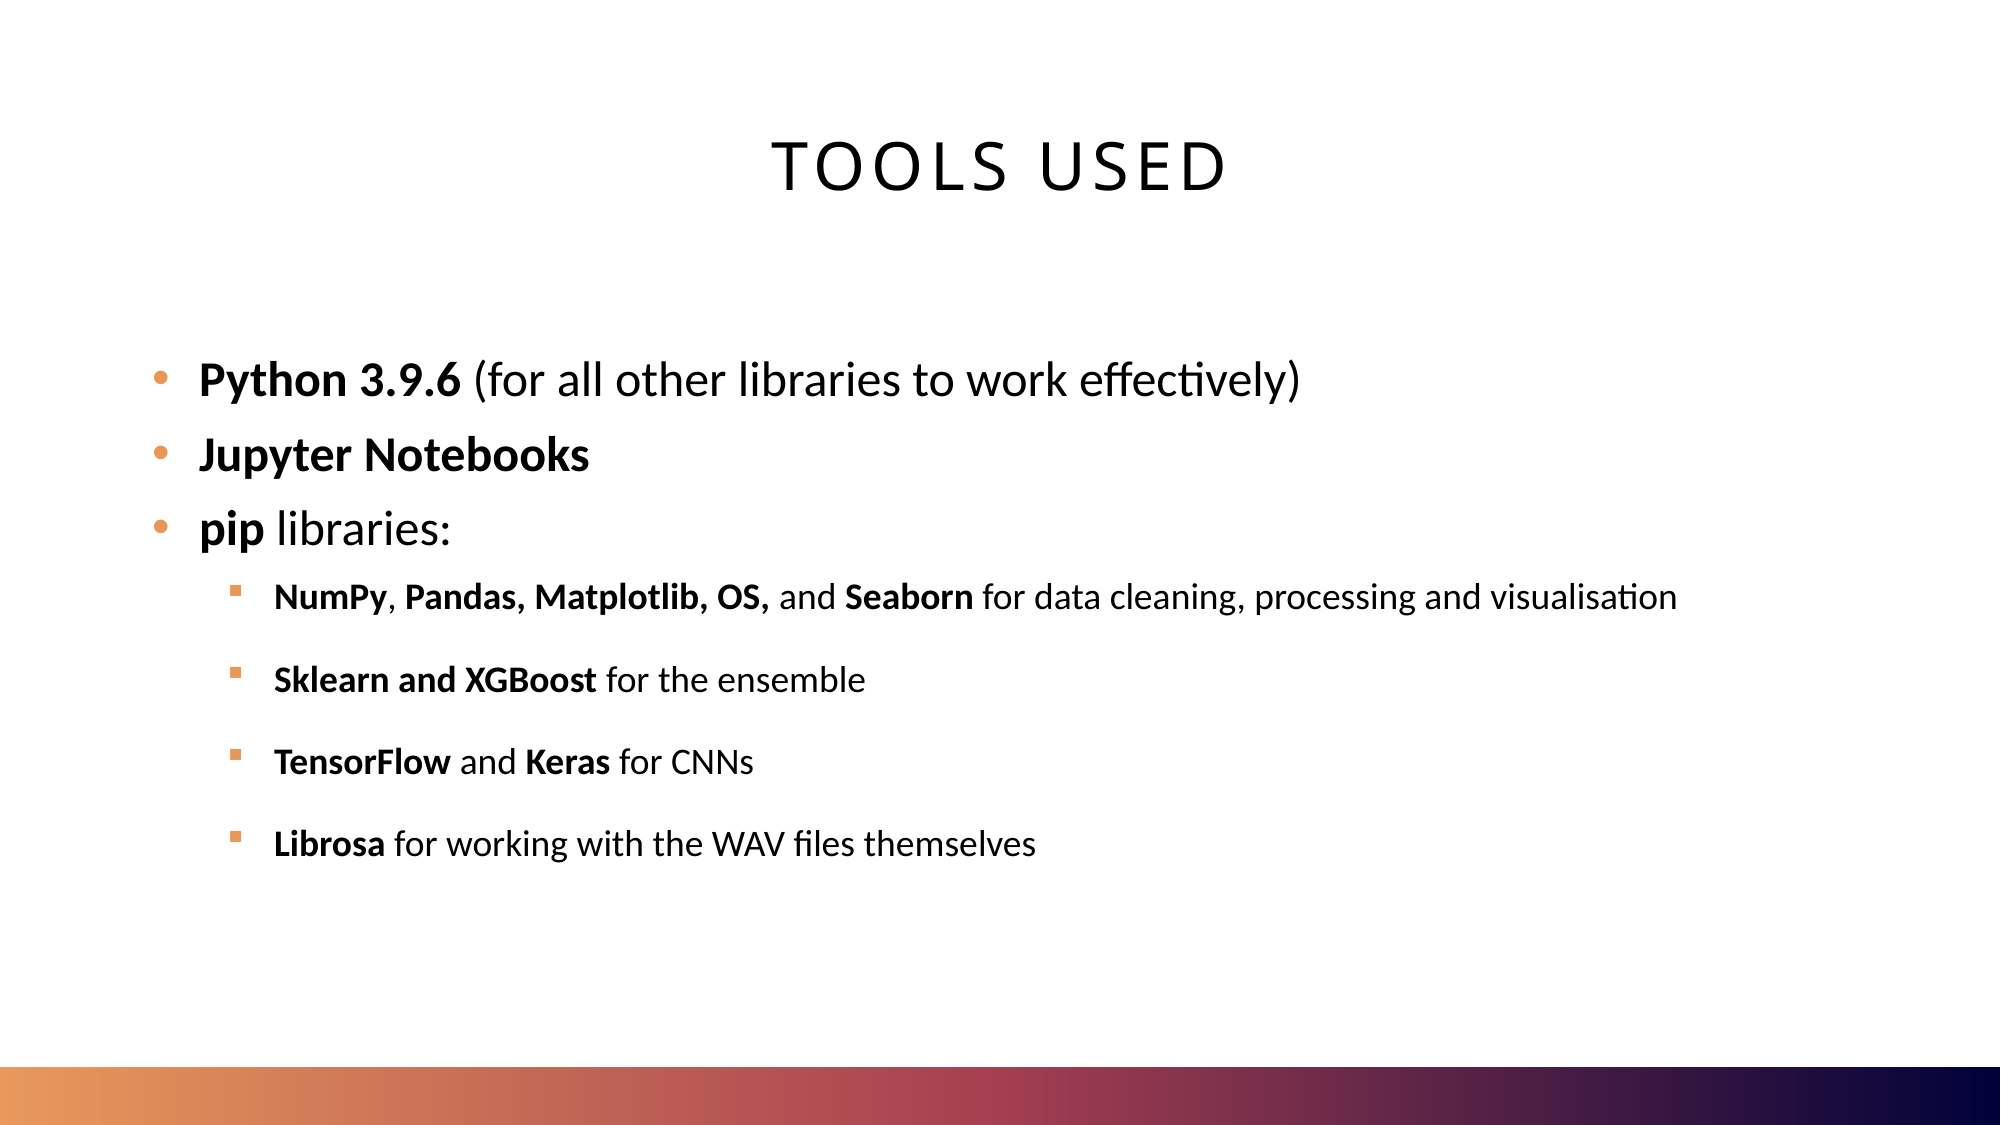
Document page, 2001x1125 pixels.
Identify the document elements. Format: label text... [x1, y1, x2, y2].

title Tools used [137, 60, 1863, 278]
list Python 3.9.6 (for all other libraries to work effectively) Jupyter Notebooks pip libraries: NumPy, Pandas, Matplotlib, OS, and Seaborn for data cleaning, processing and visualisation Sklearn and XGBoost for the ensemble TensorFlow and Keras for CNNs Librosa for working with the WAV files themselves [137, 345, 1864, 942]
picture [0, 1067, 2000, 1125]
